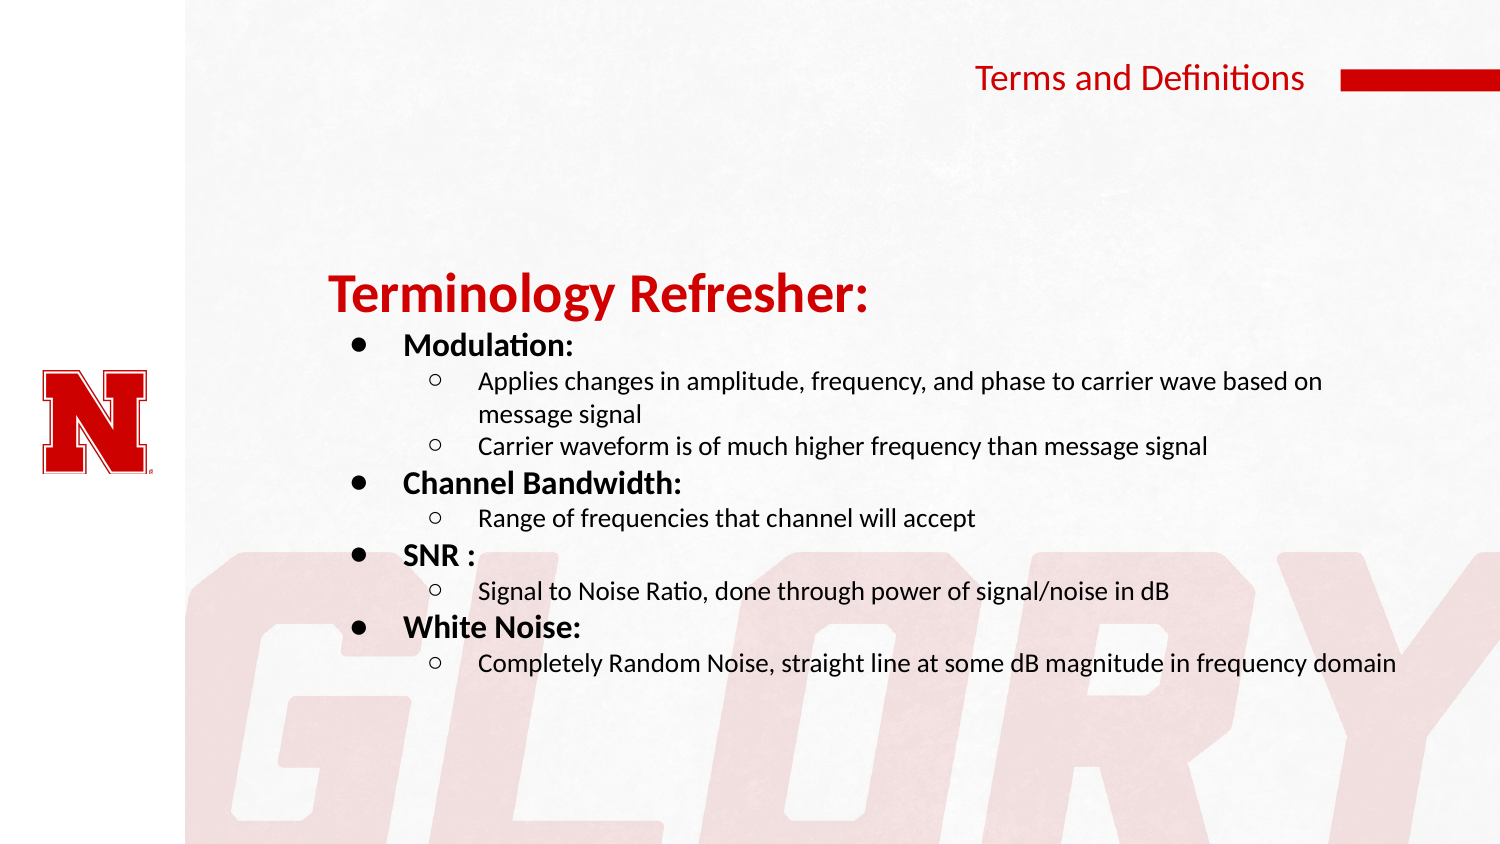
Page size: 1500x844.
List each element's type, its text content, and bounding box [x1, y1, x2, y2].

picture [185, 0, 1500, 844]
title Terms and Definitions [735, 52, 1306, 98]
list Terminology Refresher: Modulation: Applies changes in amplitude, frequency, and phase to carrier wave based on message signal Carrier waveform is of much higher frequency than message signal Channel Bandwidth: Range of frequencies that channel will accept SNR : Signal to Noise Ratio, done through power of signal/noise in dB White Noise: Completely Random Noise, straight line at some dB magnitude in frequency domain [328, 160, 1421, 774]
picture [35, 370, 153, 474]
